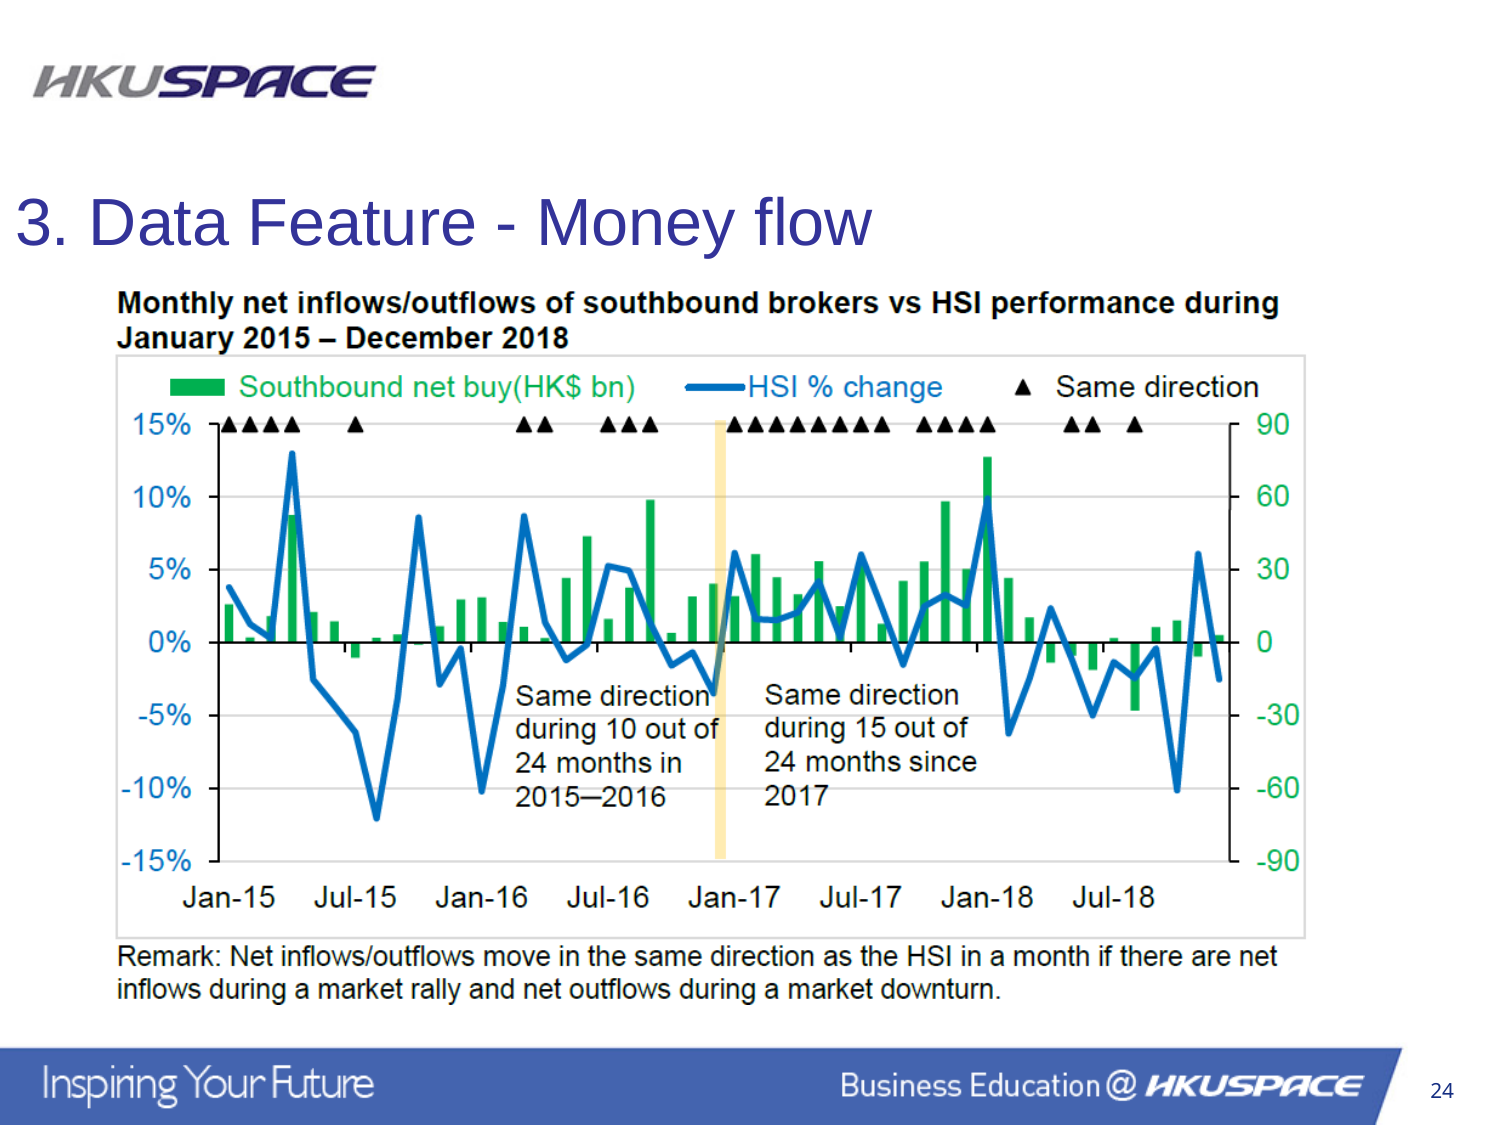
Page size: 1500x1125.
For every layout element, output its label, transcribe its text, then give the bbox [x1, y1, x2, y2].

picture [0, 0, 1500, 1125]
slide_number 24 [1415, 1070, 1499, 1125]
title 3. Data Feature - Money flow [0, 101, 1325, 266]
